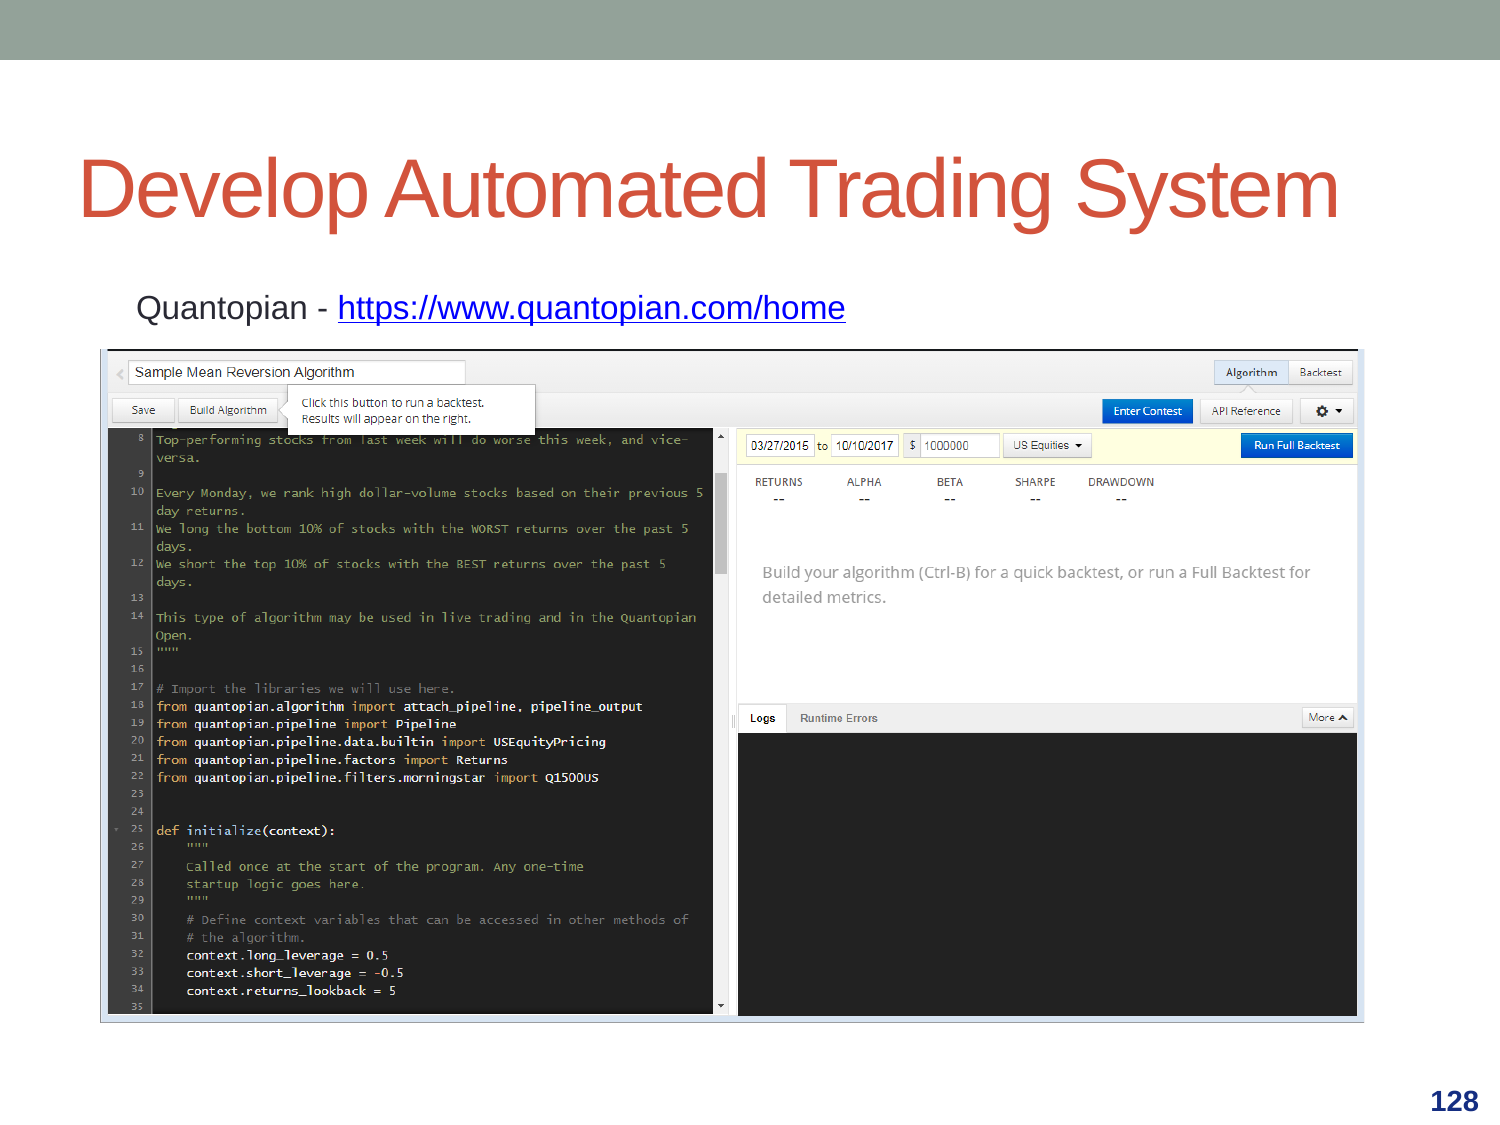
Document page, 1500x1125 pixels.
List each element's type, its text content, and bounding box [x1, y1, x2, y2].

text_box Quantopian - https://www.quantopian.com/home [64, 278, 1483, 1047]
title Develop Automated Trading System [62, 101, 1388, 266]
slide_number 128 [1415, 1070, 1499, 1125]
picture [100, 349, 1365, 1024]
